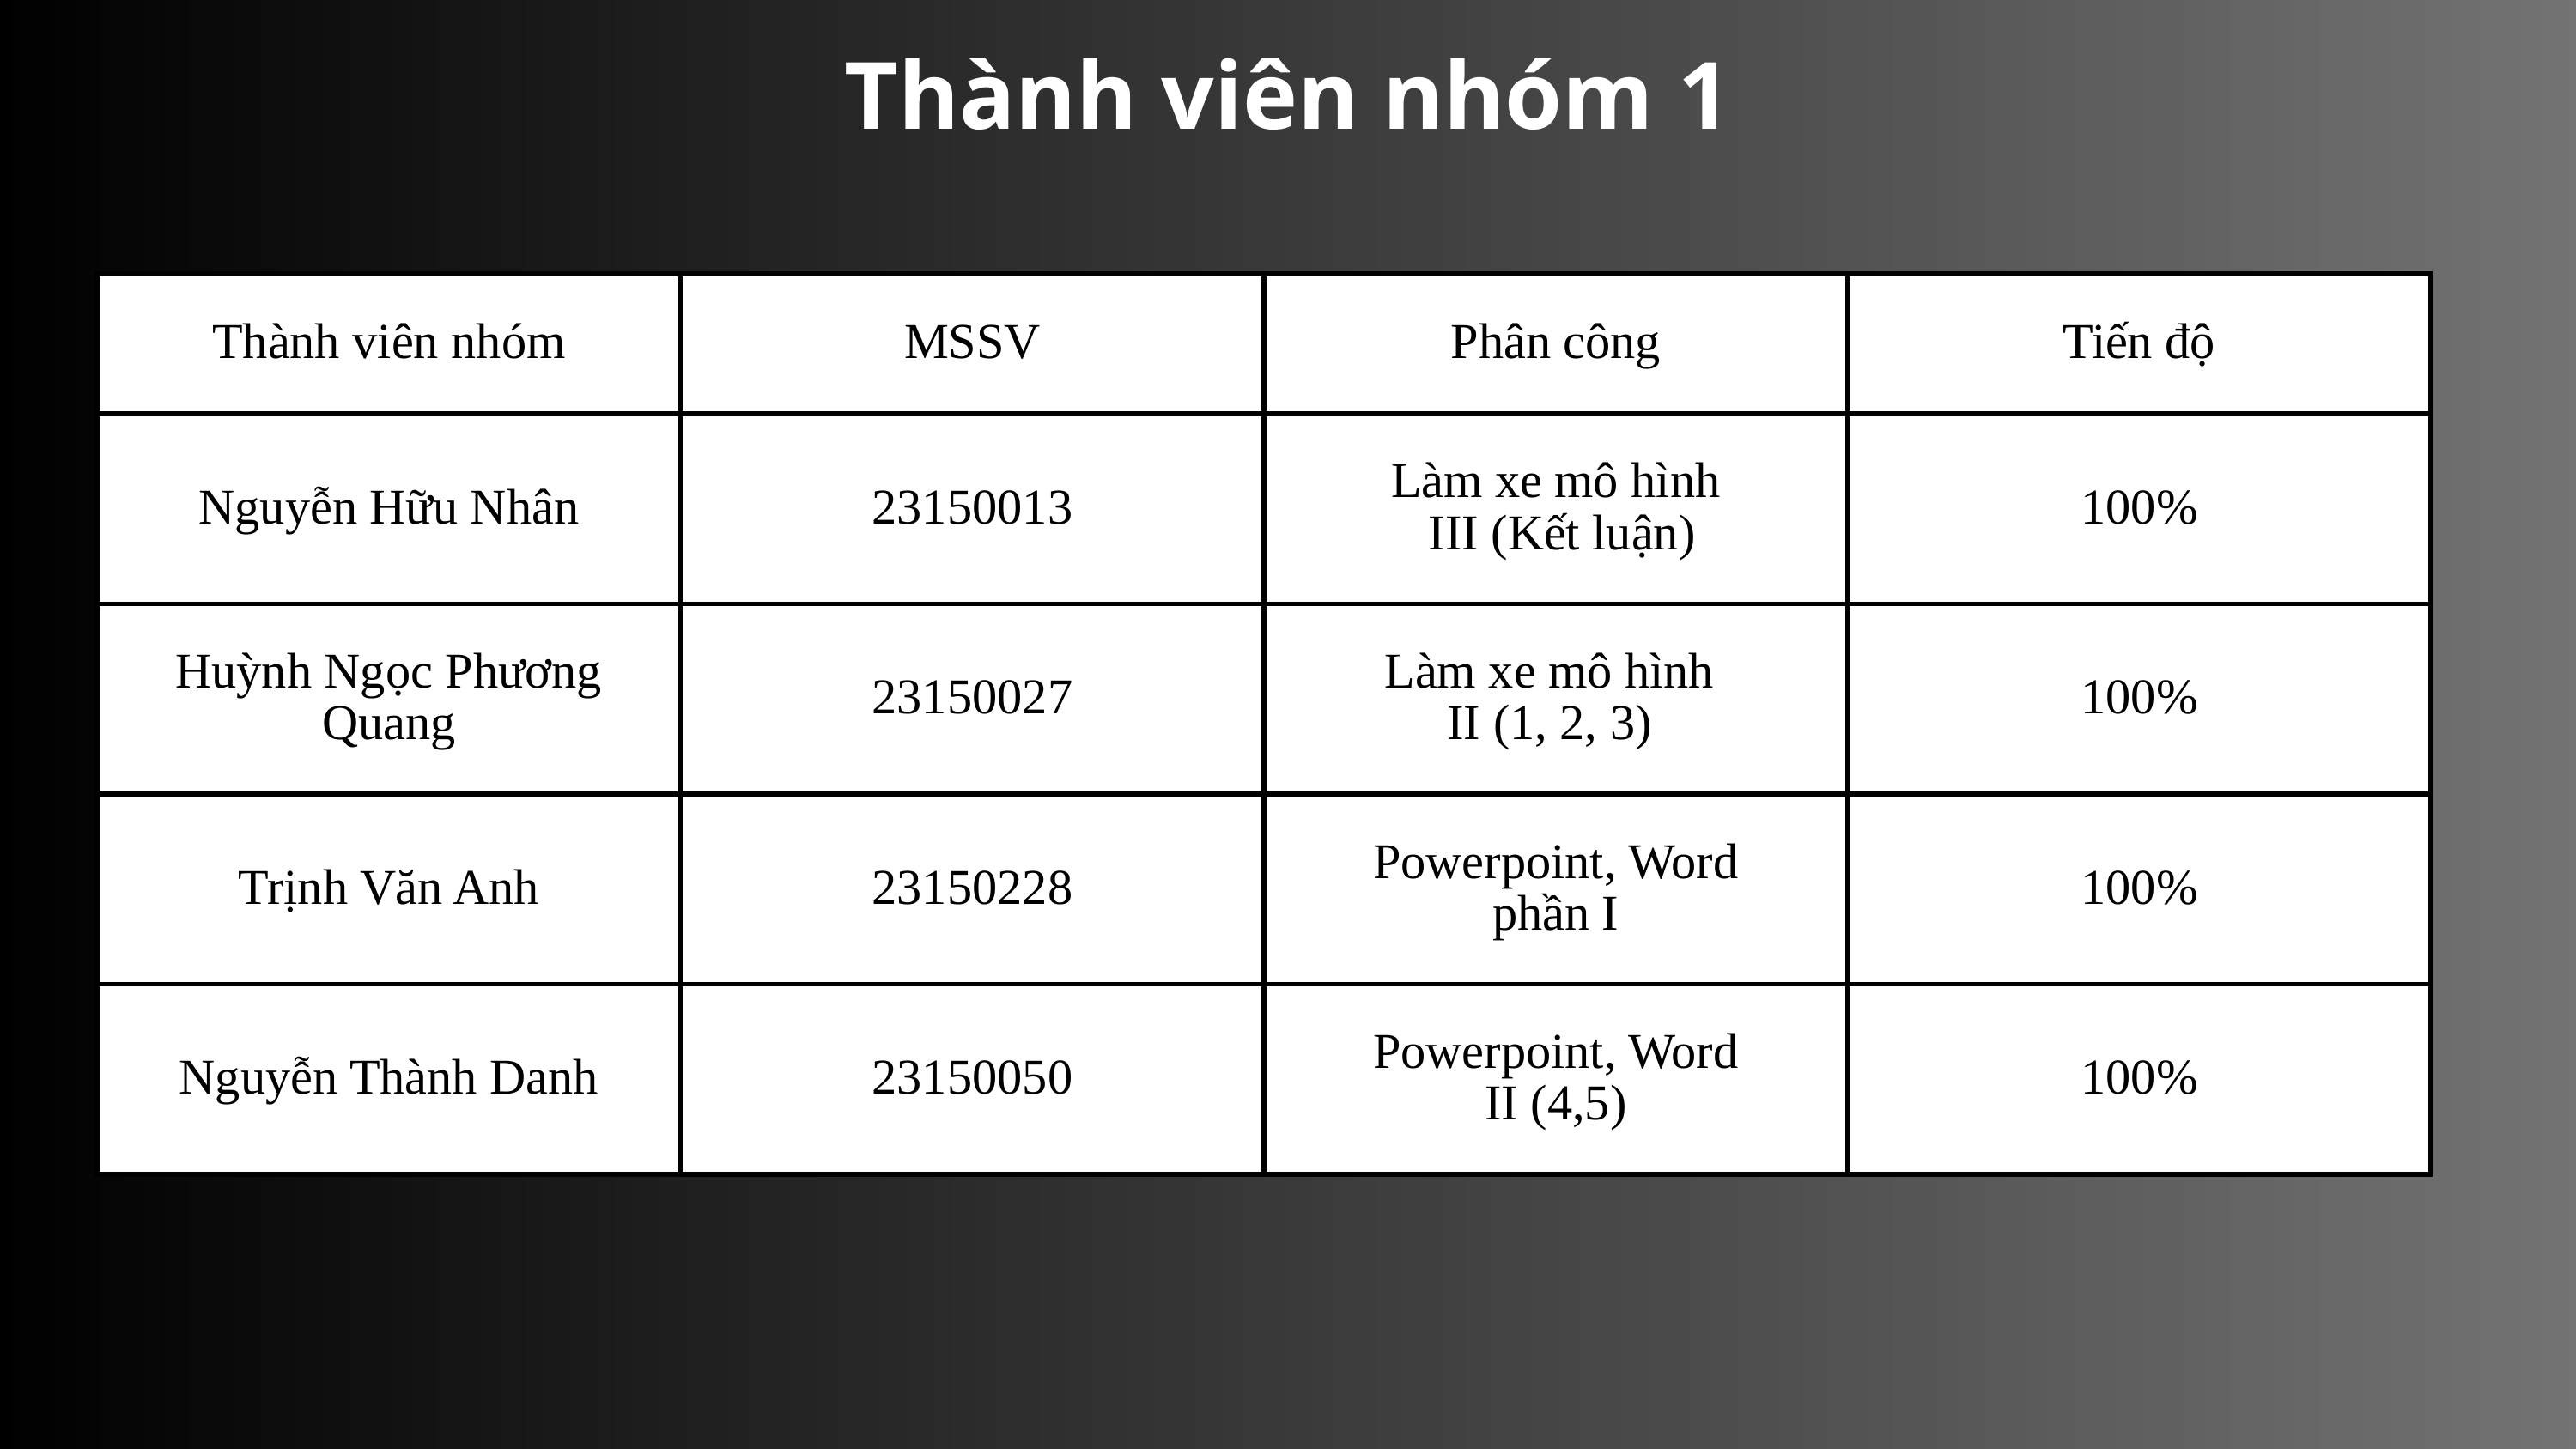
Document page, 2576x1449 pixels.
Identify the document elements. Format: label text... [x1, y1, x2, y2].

table_cell 100% [1850, 986, 2428, 1172]
table_cell Trịnh Văn Anh [100, 797, 678, 982]
text_box Thành viên nhóm 1 [775, 17, 1801, 148]
table_header Thành viên nhóm [100, 276, 678, 411]
table_cell 100% [1850, 797, 2428, 982]
table_cell 23150027 [683, 606, 1261, 791]
table_cell Làm xe mô hình III (Kết luận) [1267, 416, 1845, 602]
table_cell Huỳnh Ngọc Phương Quang [100, 606, 678, 791]
table_cell Powerpoint, Word phần I [1267, 797, 1845, 982]
table_cell Làm xe mô hình II (1, 2, 3) [1267, 606, 1845, 791]
table_cell 23150013 [683, 416, 1261, 602]
table_cell 23150228 [683, 797, 1261, 982]
table_header MSSV [683, 276, 1261, 411]
table_cell 100% [1850, 606, 2428, 791]
table_cell 23150050 [683, 986, 1261, 1172]
table_cell 100% [1850, 416, 2428, 602]
table_cell Nguyễn Hữu Nhân [100, 416, 678, 602]
table_cell Powerpoint, Word II (4,5) [1267, 986, 1845, 1172]
table_cell Nguyễn Thành Danh [100, 986, 678, 1172]
table_header Tiến độ [1850, 276, 2428, 411]
table_header Phân công [1267, 276, 1845, 411]
